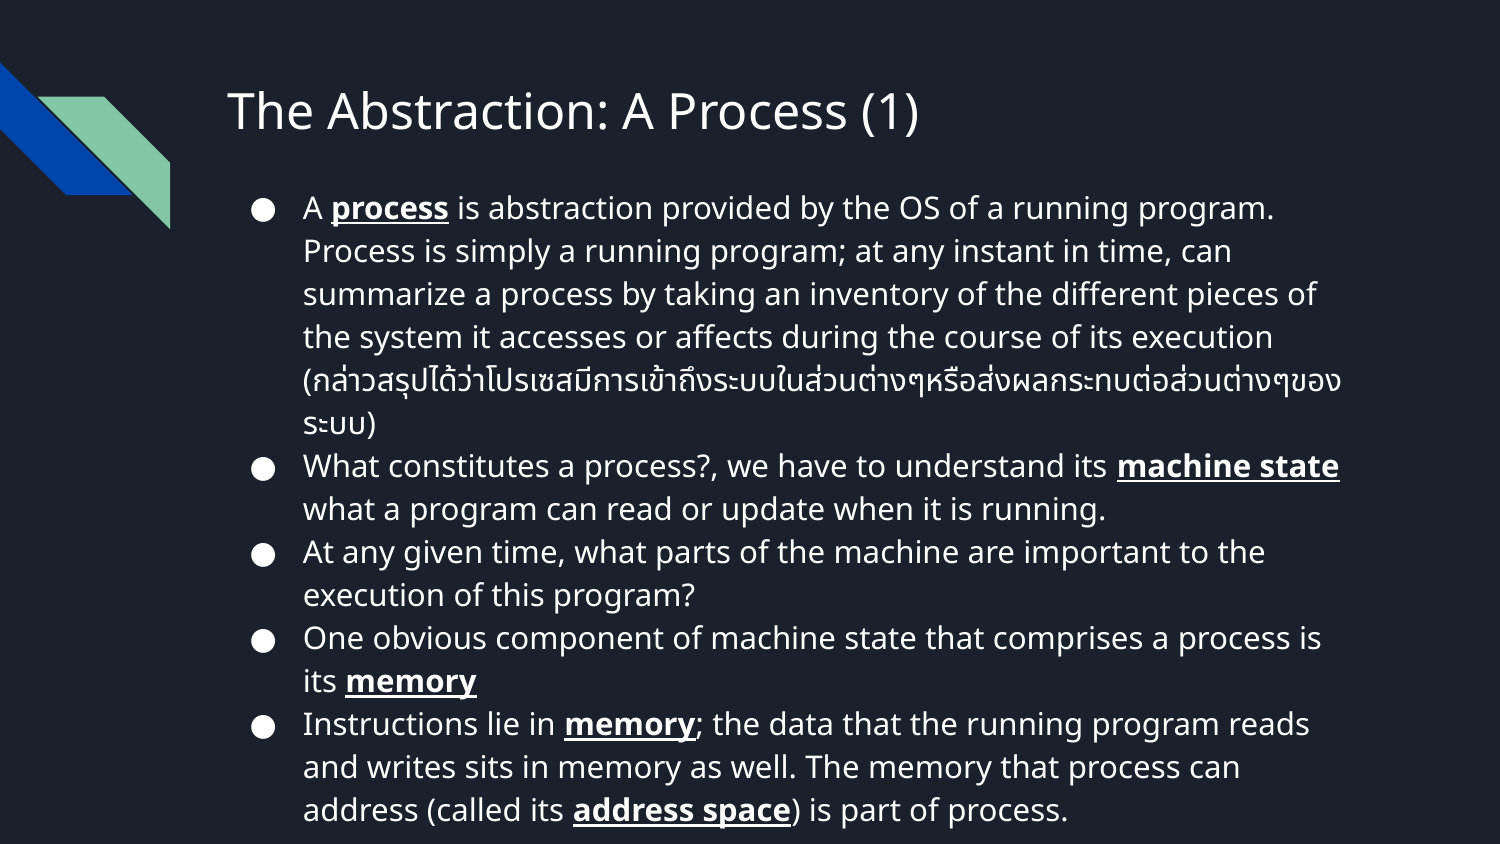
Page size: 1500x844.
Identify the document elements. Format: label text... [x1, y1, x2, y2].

title The Abstraction: A Process (1) [212, 64, 1368, 167]
list A process is abstraction provided by the OS of a running program. Process is simply a running program; at any instant in time, can summarize a process by taking an inventory of the different pieces of the system it accesses or affects during the course of its execution (กล่าวสรุปได้ว่าโปรเซสมีการเข้าถึงระบบในส่วนต่างๆหรือส่งผลกระทบต่อส่วนต่างๆของระบบ) What constitutes a process?, we have to understand its machine state what a program can read or update when it is running. At any given time, what parts of the machine are important to the execution of this program? One obvious component of machine state that comprises a process is its memory Instructions lie in memory; the data that the running program reads and writes sits in memory as well. The memory that process can address (called its address space) is part of process. [212, 167, 1368, 812]
